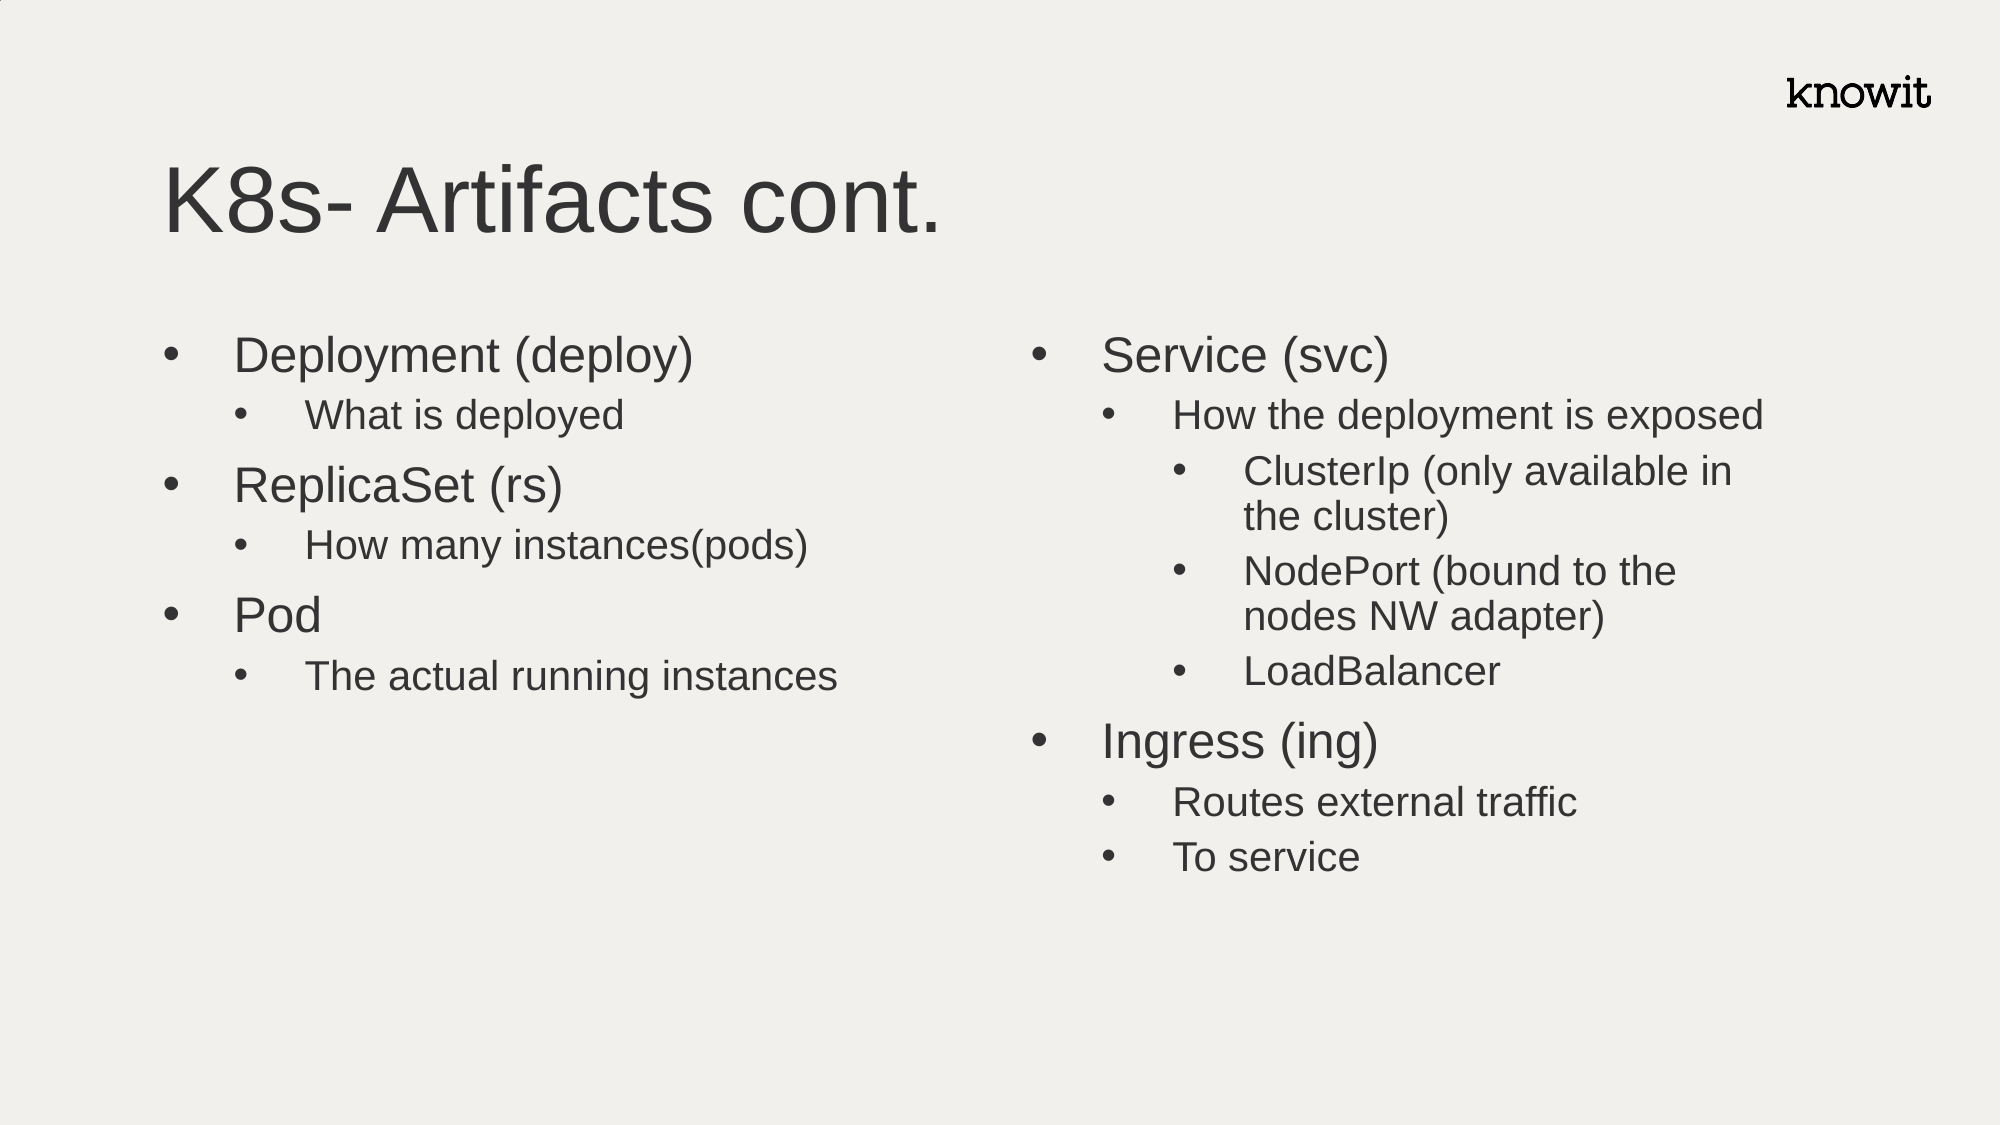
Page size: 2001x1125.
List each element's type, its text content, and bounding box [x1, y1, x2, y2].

list Deployment (deploy) What is deployed ReplicaSet (rs) How many instances(pods) Pod The actual running instances [162, 321, 918, 1003]
list Service (svc) How the deployment is exposed ClusterIp (only available in the cluster) NodePort (bound to the nodes NW adapter) LoadBalancer Ingress (ing) Routes external traffic To service [1030, 321, 1786, 1003]
picture [1787, 75, 1931, 108]
title K8s- Artifacts cont. [162, 131, 1786, 297]
